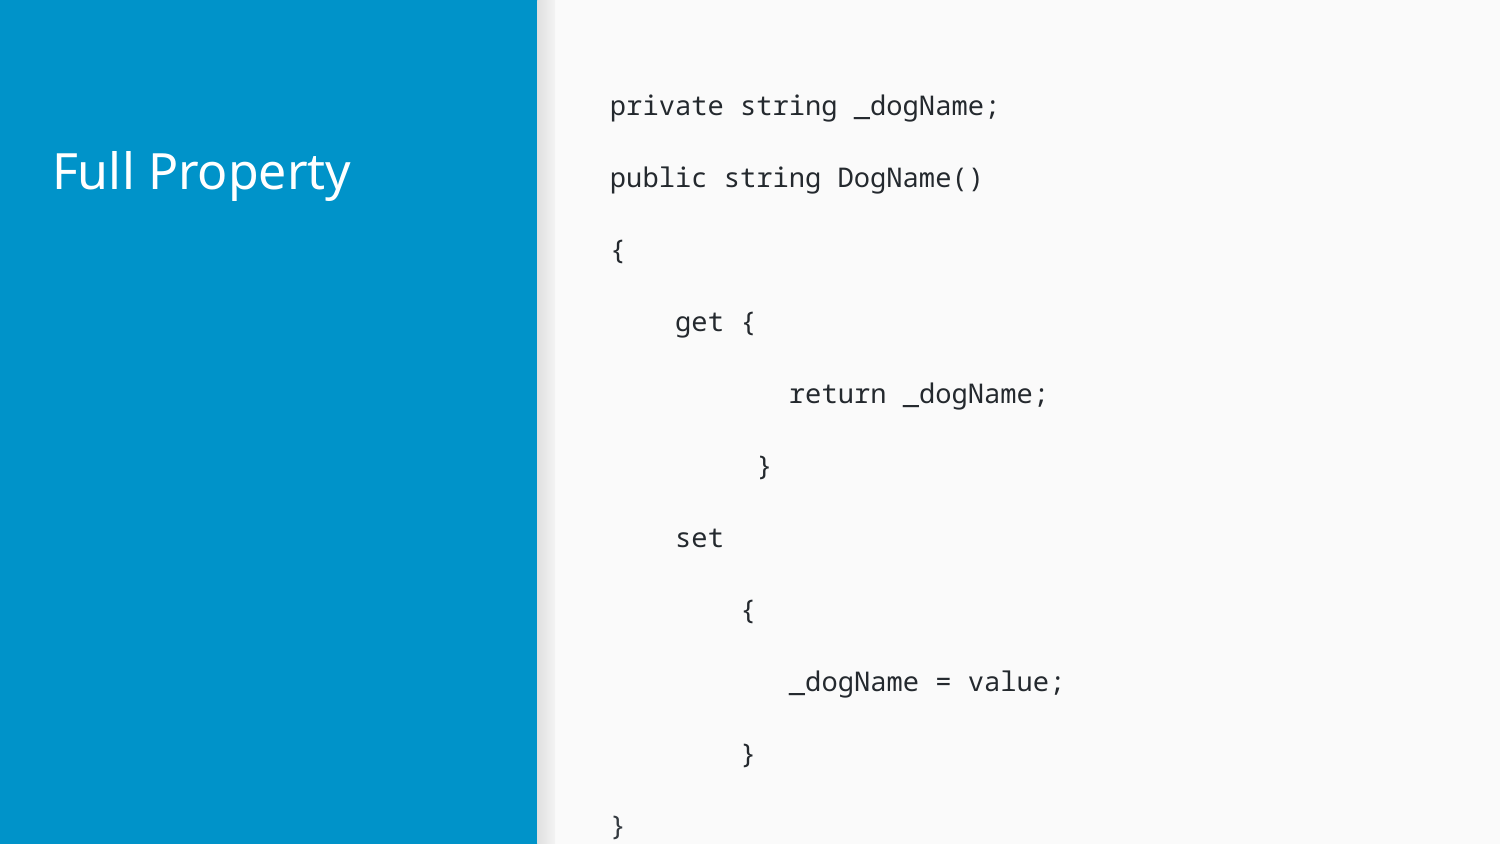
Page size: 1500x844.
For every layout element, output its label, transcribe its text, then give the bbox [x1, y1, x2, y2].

title Full Property [37, 58, 498, 216]
list private string _dogName; public string DogName() { get { return _dogName; } set { _dogName = value; } } [595, 58, 1438, 771]
